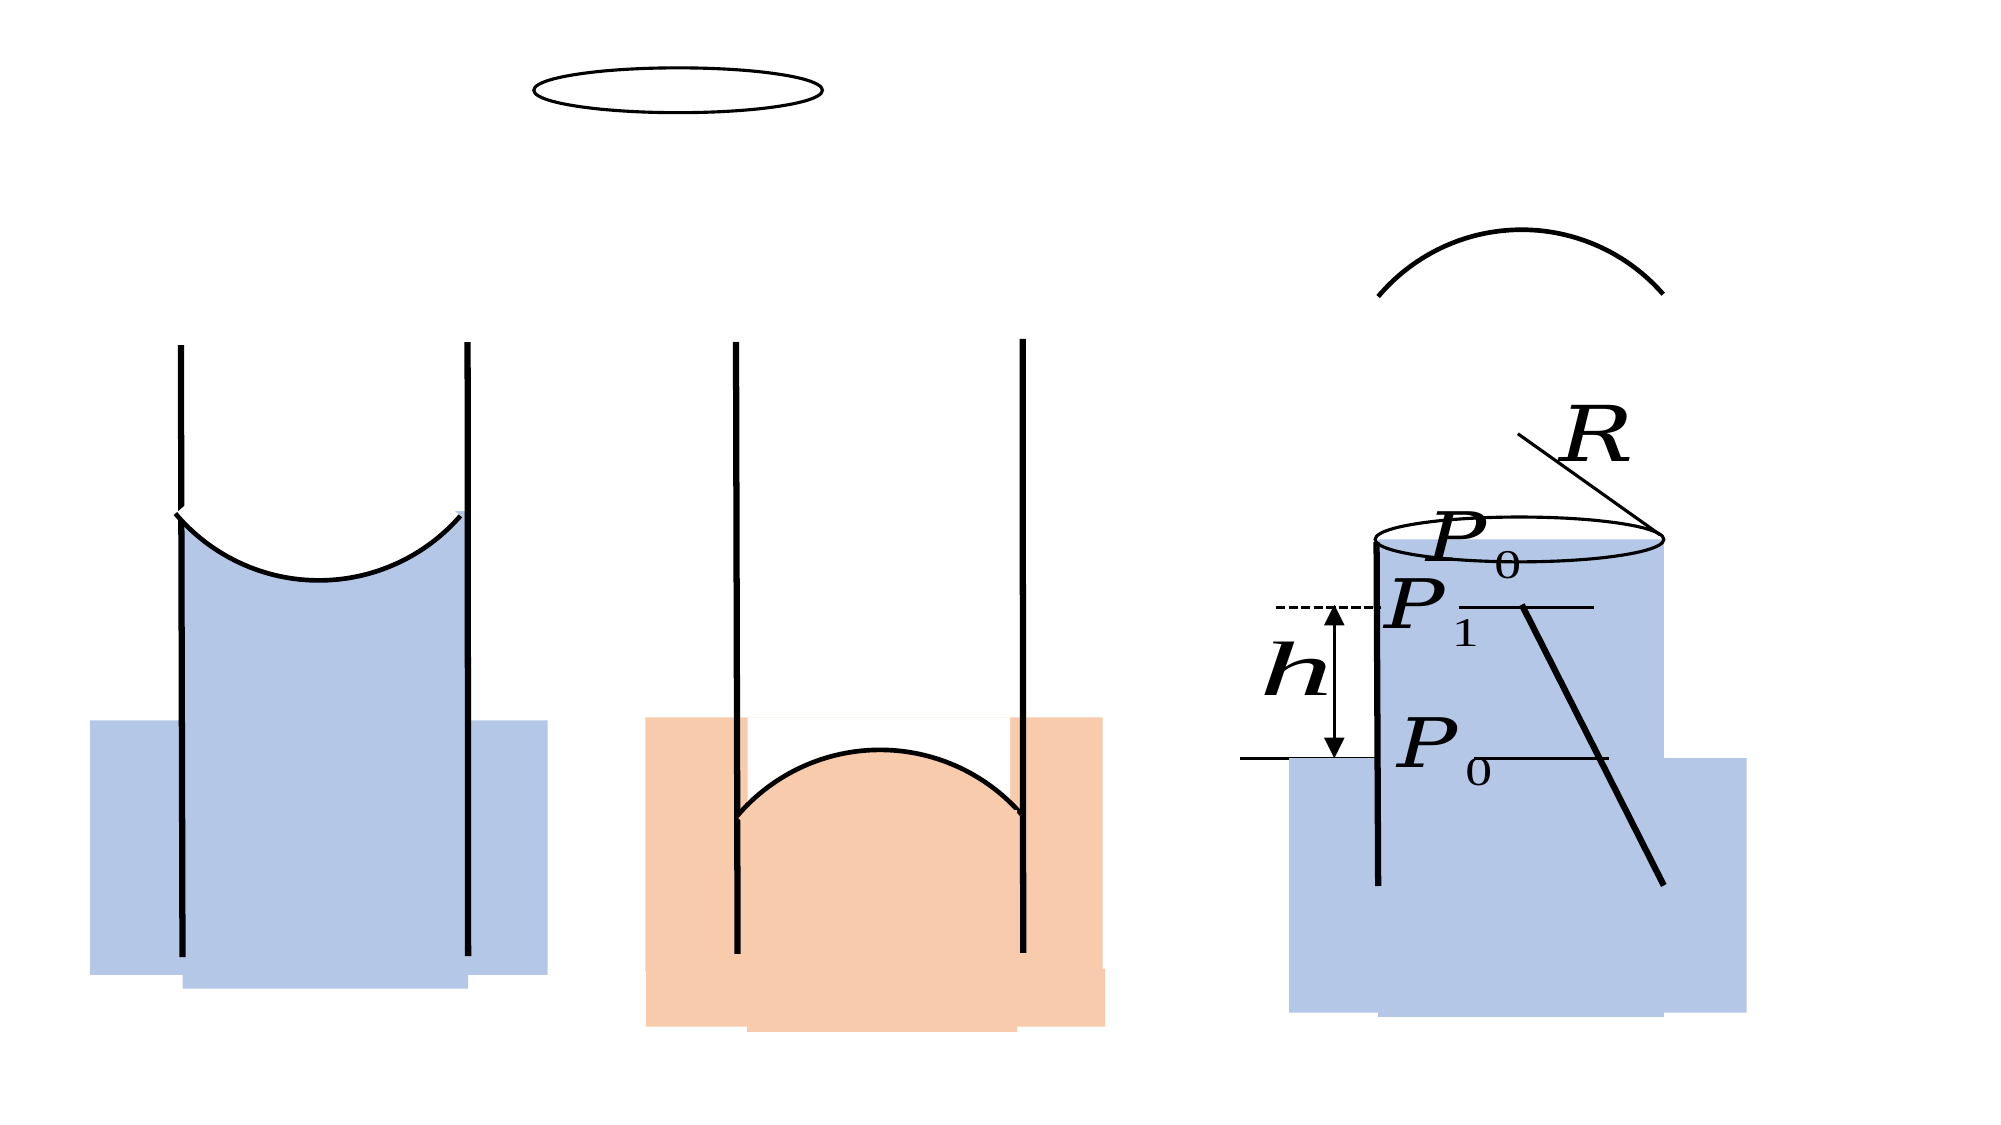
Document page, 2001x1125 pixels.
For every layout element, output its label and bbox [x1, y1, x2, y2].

text_box [90, 205, 1106, 1125]
text_box [532, 66, 824, 114]
text_box [1288, 757, 1748, 1014]
text_box [1380, 545, 1663, 757]
text_box [1374, 519, 1443, 558]
text_box [1377, 229, 1664, 418]
text_box [1517, 433, 1660, 535]
text_box [1377, 1014, 1665, 1018]
text_box [1443, 515, 1663, 563]
